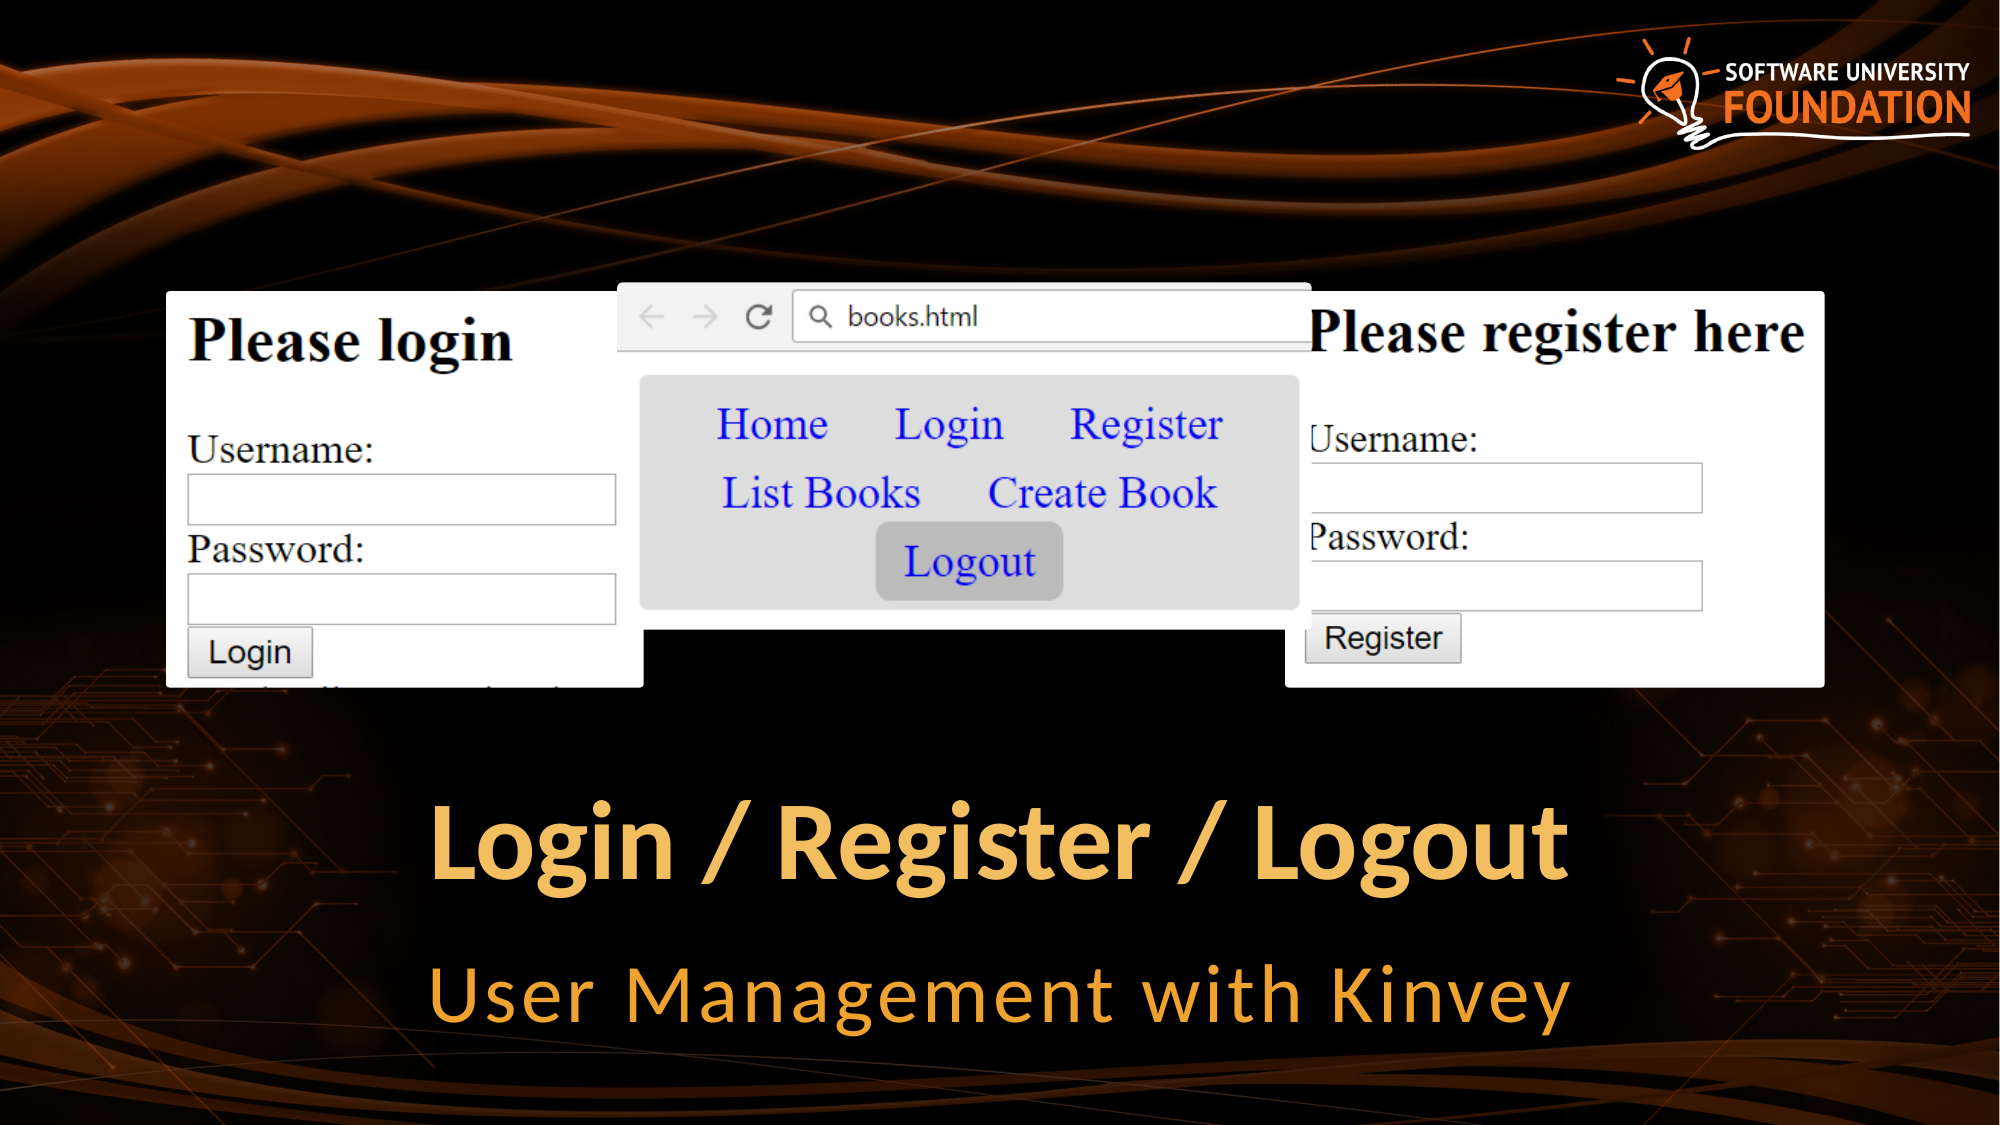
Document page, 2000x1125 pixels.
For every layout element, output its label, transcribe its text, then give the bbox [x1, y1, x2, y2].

title Login / Register / Logout [193, 774, 1807, 910]
list User Management with Kinvey [193, 928, 1807, 1047]
picture [0, 0, 2000, 1125]
